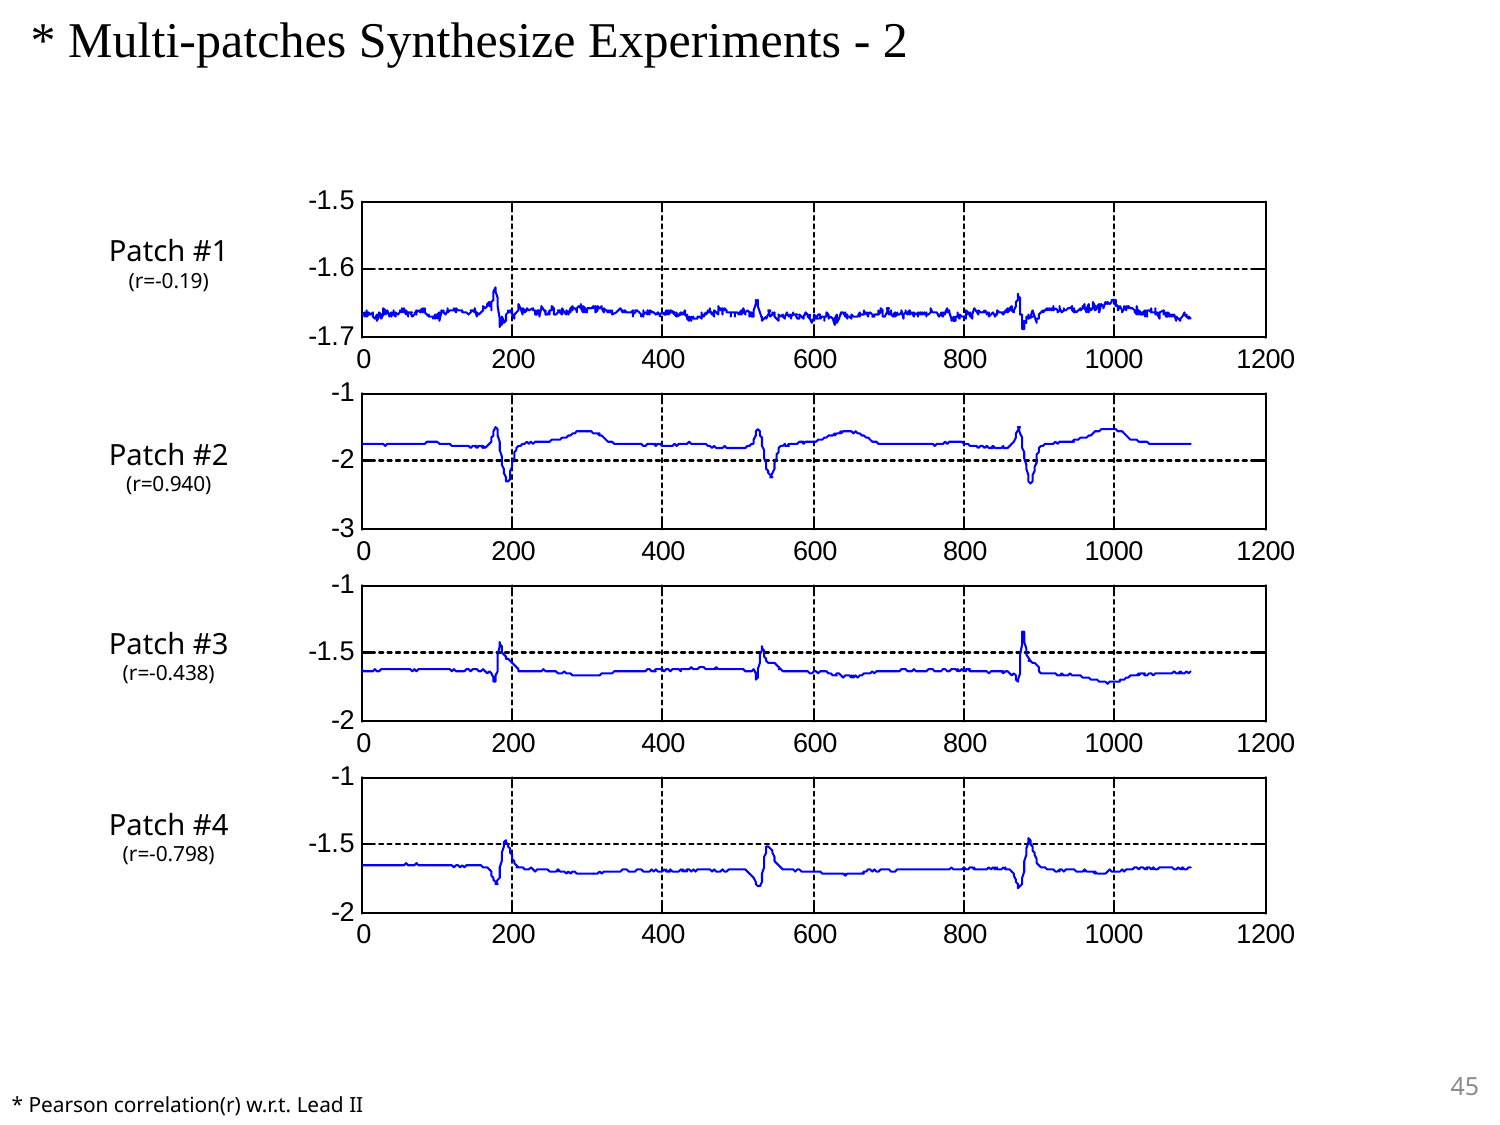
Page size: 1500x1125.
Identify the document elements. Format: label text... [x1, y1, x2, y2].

picture [210, 134, 1377, 1012]
text_box Patch #1 (r=-0.19) [93, 225, 205, 300]
text_box * Pearson correlation(r) w.r.t. Lead II [0, 1084, 378, 1125]
text_box Patch #2 (r=0.940) [93, 428, 205, 504]
text_box Patch #4 (r=-0.798) [93, 798, 205, 874]
text_box * Multi-patches Synthesize Experiments - 2 [15, 0, 924, 76]
slide_number 45 [1144, 1057, 1495, 1118]
text_box Patch #3 (r=-0.438) [93, 617, 205, 693]
